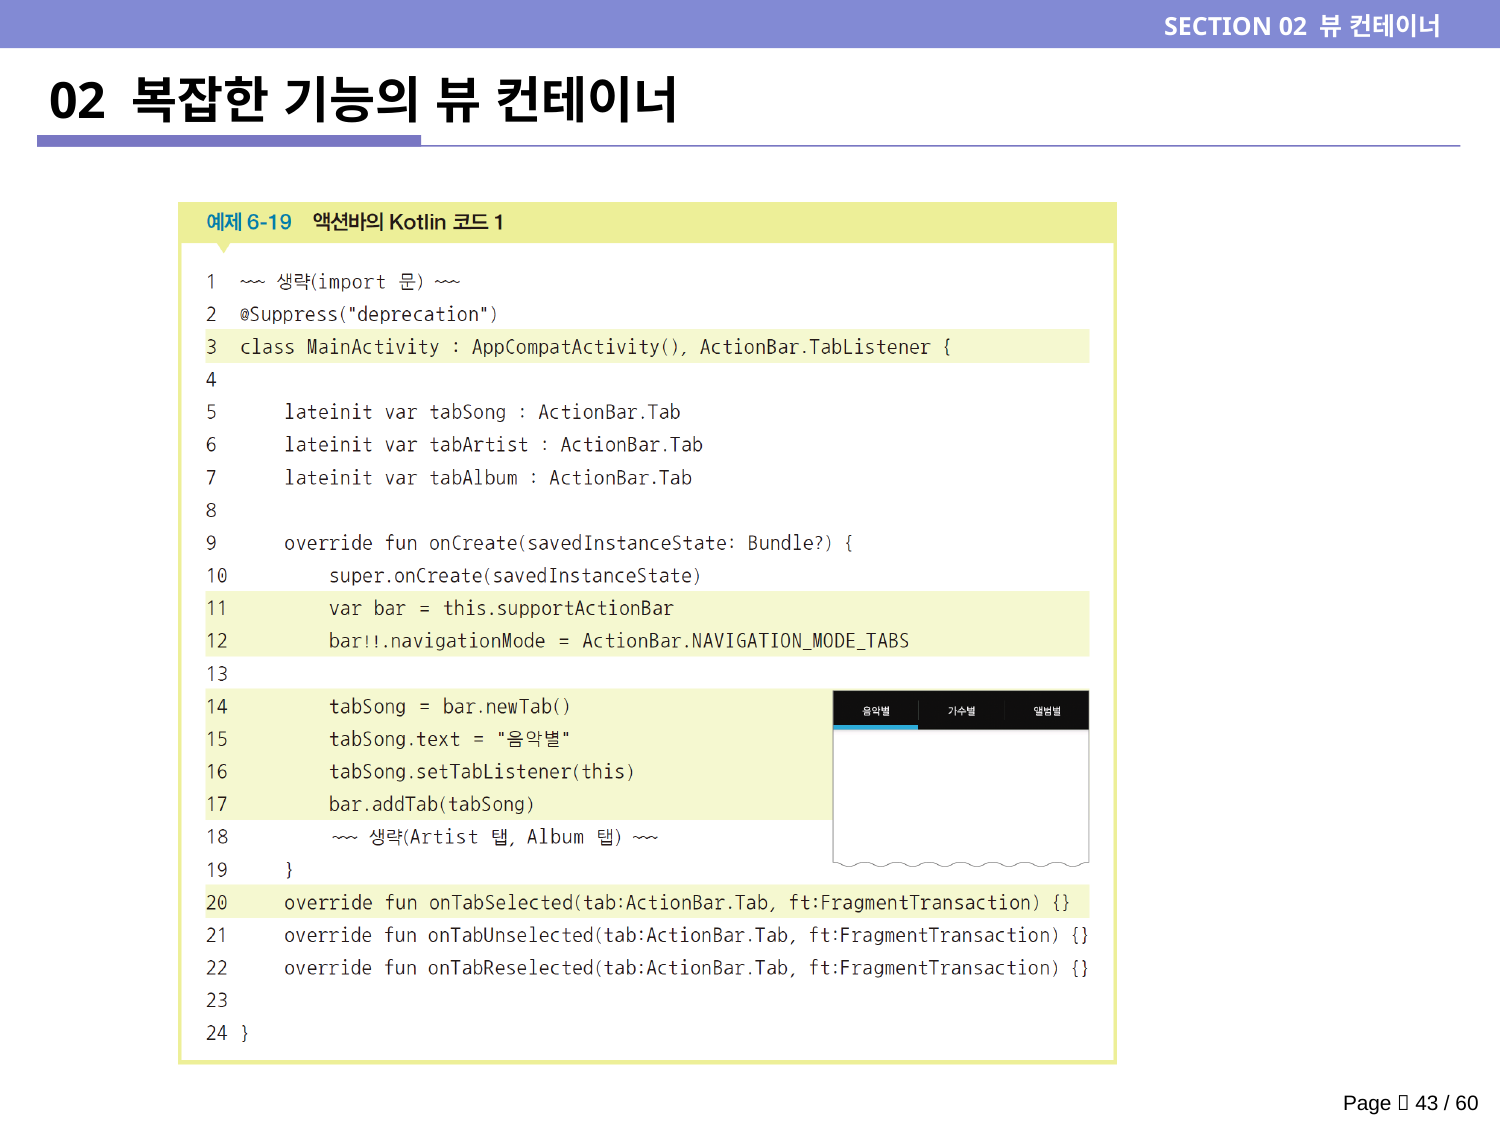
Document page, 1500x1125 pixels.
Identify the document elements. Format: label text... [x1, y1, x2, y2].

title 02 복잡한 기능의 뷰 컨테이너 [48, 67, 1448, 132]
text_box SECTION 02 뷰 컨테이너 [1149, 3, 1473, 49]
picture [178, 202, 1117, 1066]
